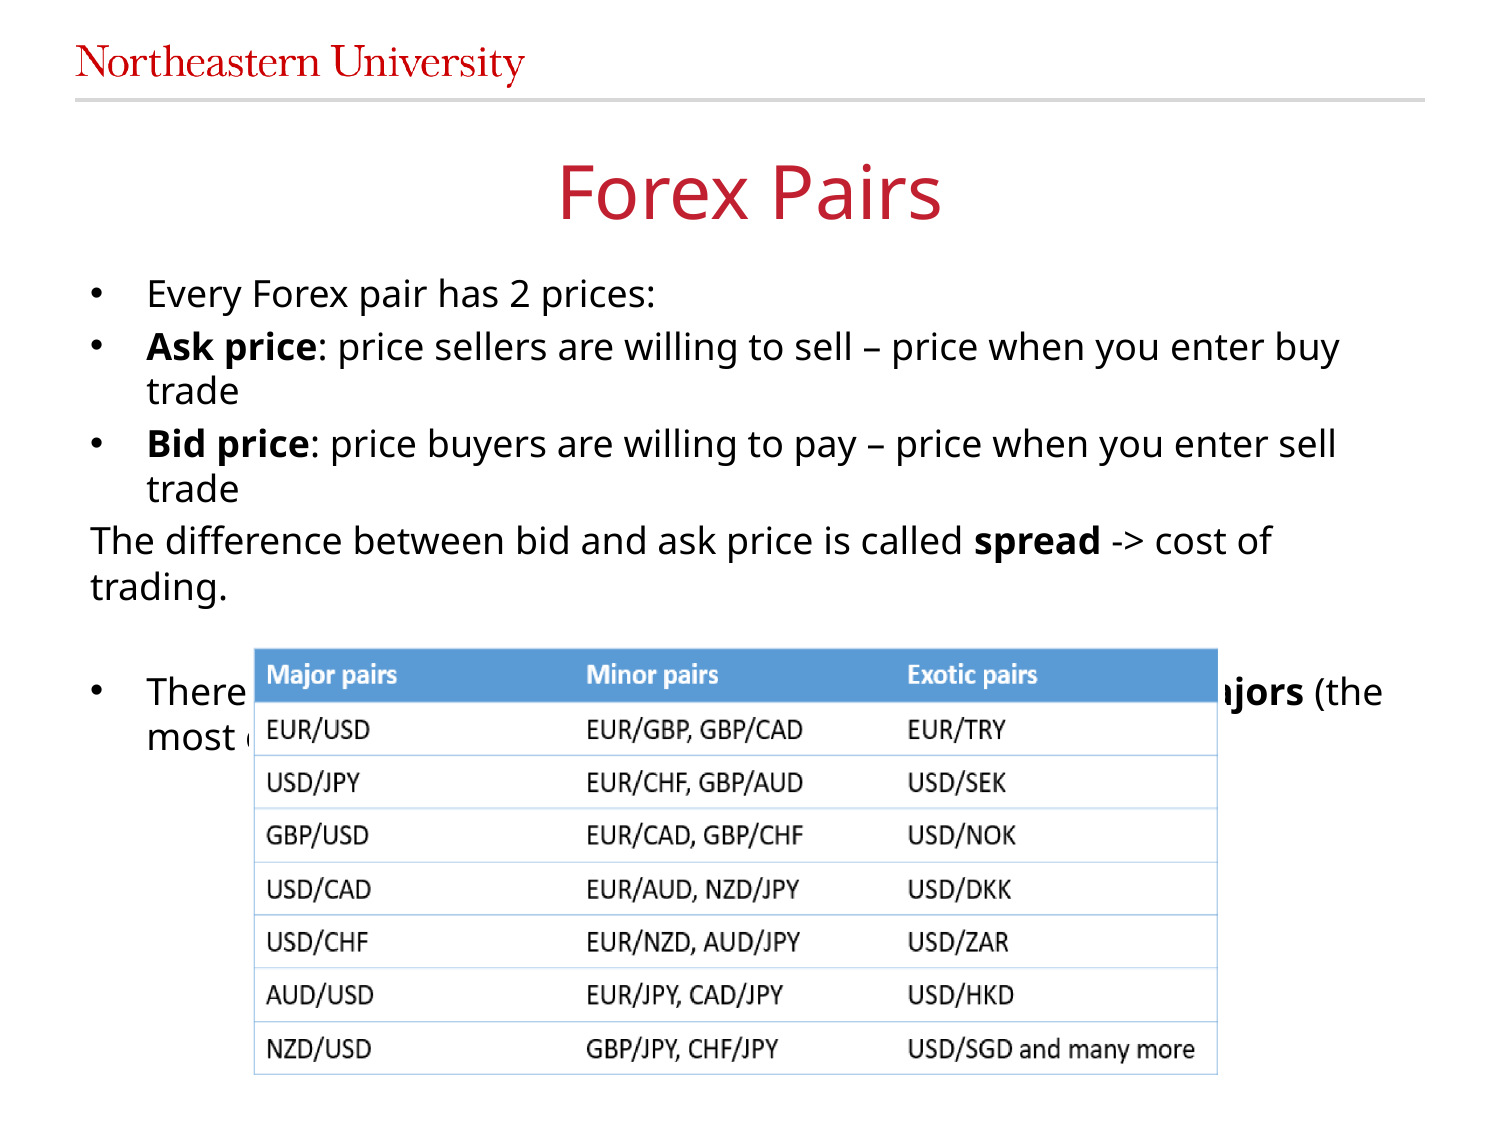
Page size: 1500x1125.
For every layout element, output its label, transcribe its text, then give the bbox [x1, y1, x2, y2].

list Every Forex pair has 2 prices: Ask price: price sellers are willing to sell – price when you enter buy trade Bid price: price buyers are willing to pay – price when you enter sell trade The difference between bid and ask price is called spread -> cost of trading. There are 3 different classes when it comes to Forex pairs: Majors (the most commonly traded), Minors and Exotic Forex pairs. [75, 263, 1425, 1005]
picture [249, 644, 1226, 1077]
title Forex Pairs [75, 137, 1425, 263]
picture [75, 44, 525, 88]
